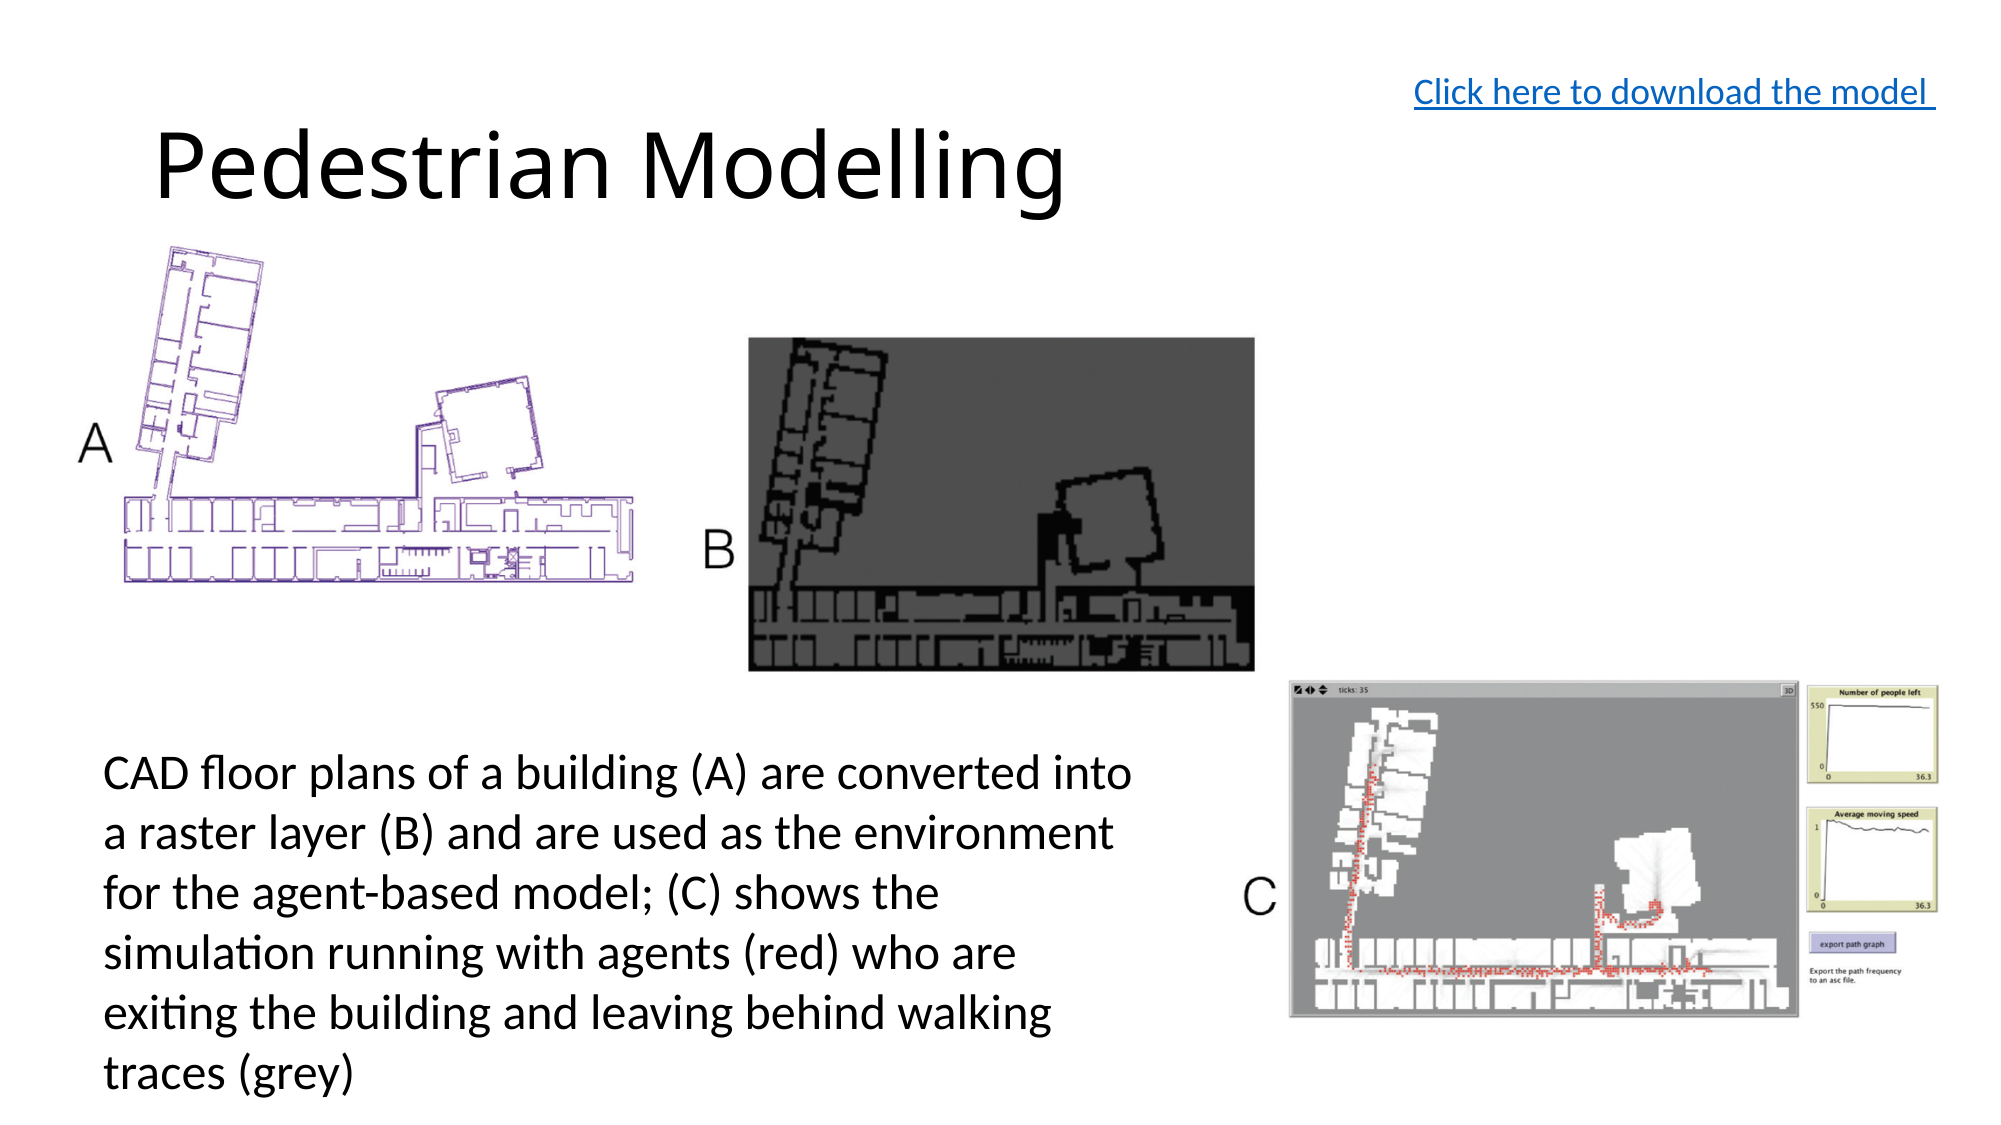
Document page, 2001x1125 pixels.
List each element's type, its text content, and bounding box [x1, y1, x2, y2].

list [672, 324, 1271, 680]
picture [53, 203, 679, 592]
picture [1216, 679, 1955, 1040]
title Pedestrian Modelling [137, 59, 1863, 278]
text_box CAD floor plans of a building (A) are converted into a raster layer (B) and are used as the environment for the agent-based model; (C) shows the simulation running with agents (red) who are exiting the building and leaving behind walking traces (grey) [88, 731, 1159, 1107]
text_box Click here to download the model [1399, 59, 1952, 120]
